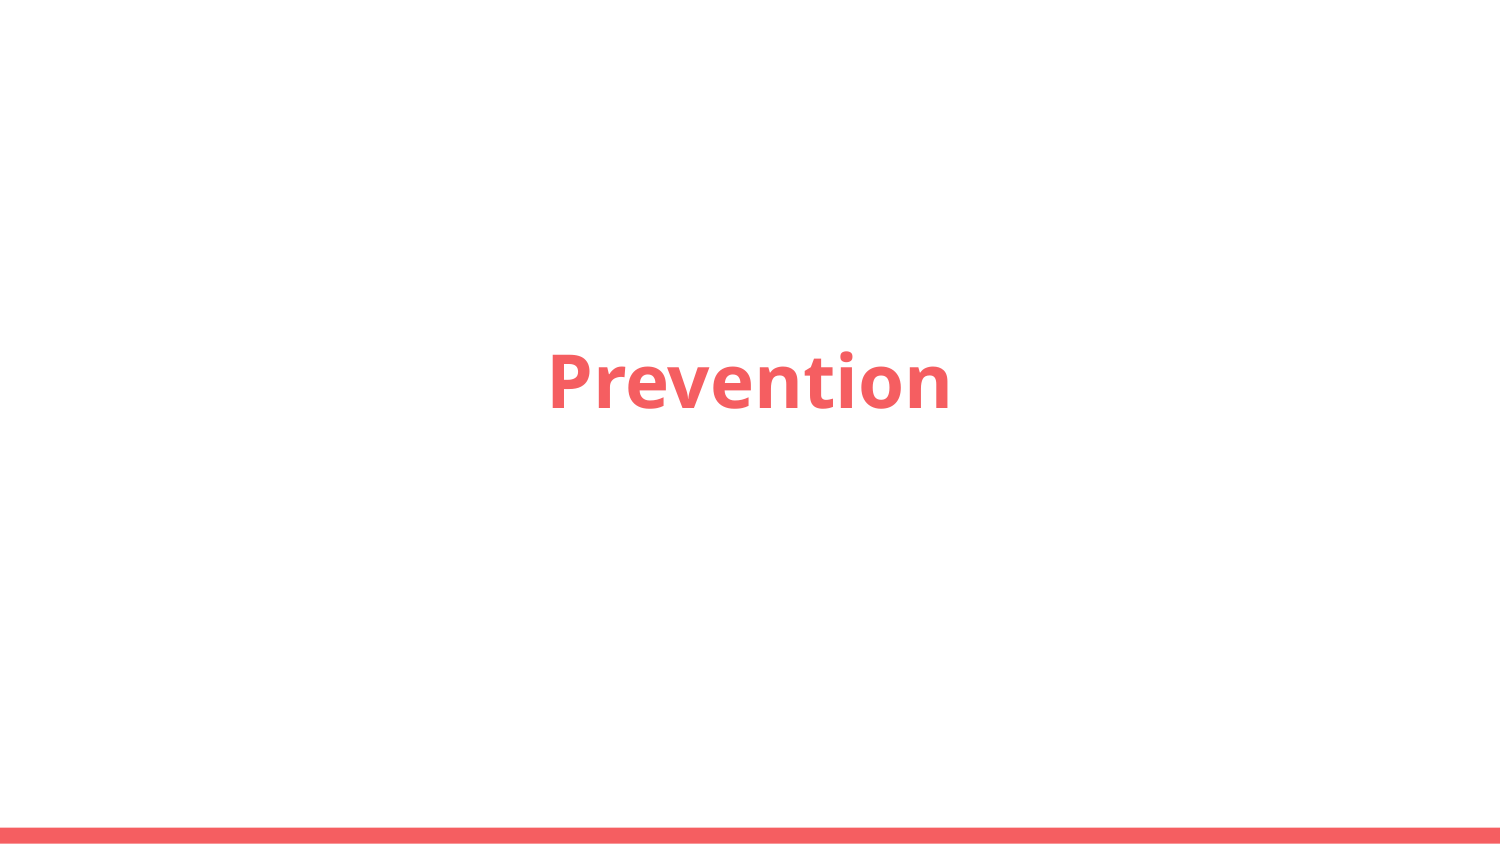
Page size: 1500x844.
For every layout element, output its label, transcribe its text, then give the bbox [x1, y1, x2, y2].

title Prevention [267, 319, 1233, 467]
